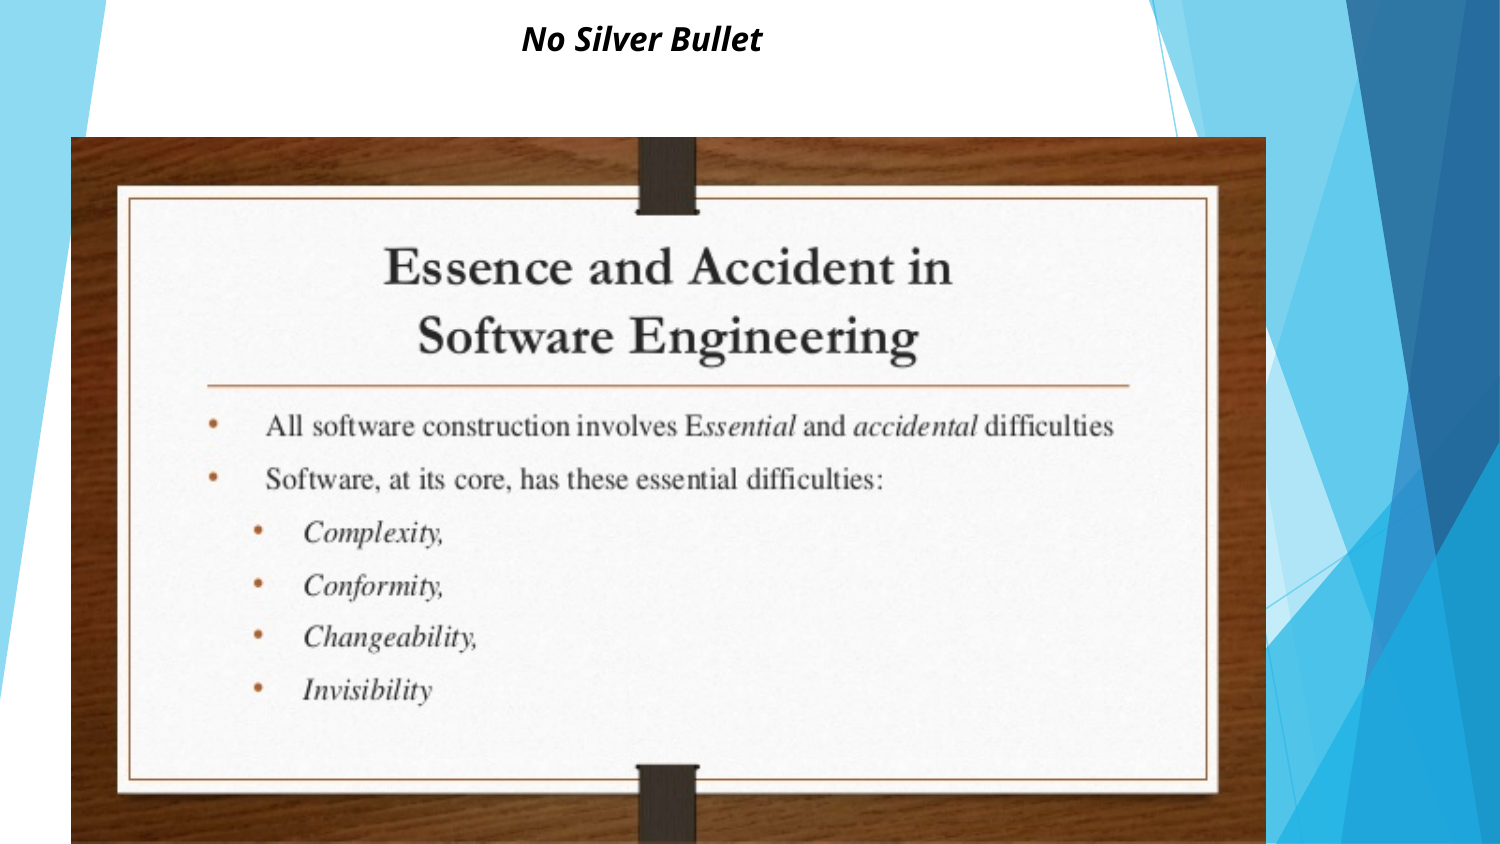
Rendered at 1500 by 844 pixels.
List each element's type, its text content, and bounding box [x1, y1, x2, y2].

title No Silver Bullet [246, 10, 1038, 70]
picture [71, 137, 1266, 844]
